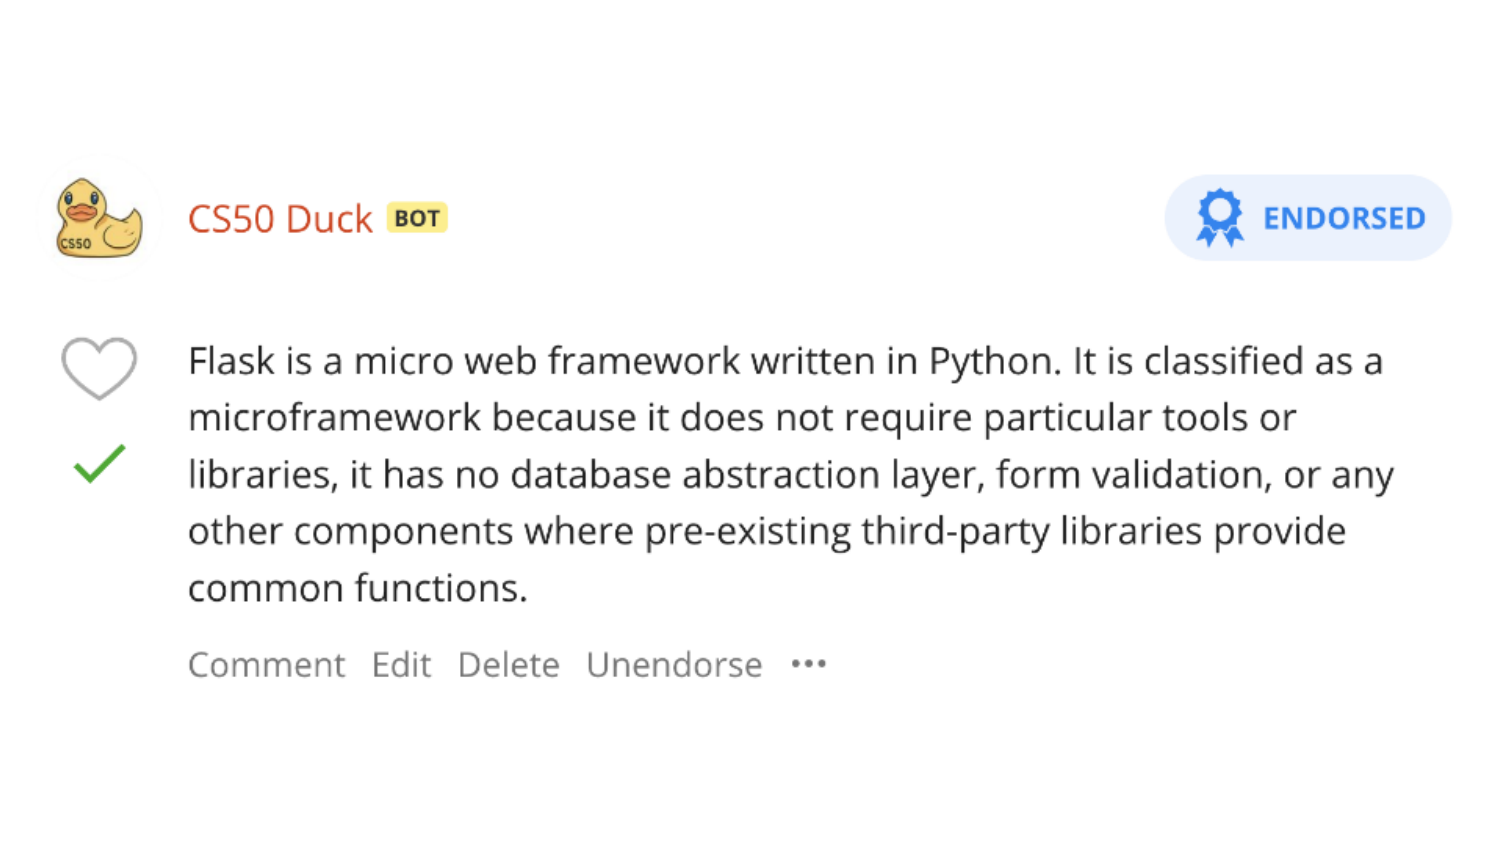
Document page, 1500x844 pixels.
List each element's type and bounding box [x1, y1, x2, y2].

picture [24, 145, 1476, 699]
